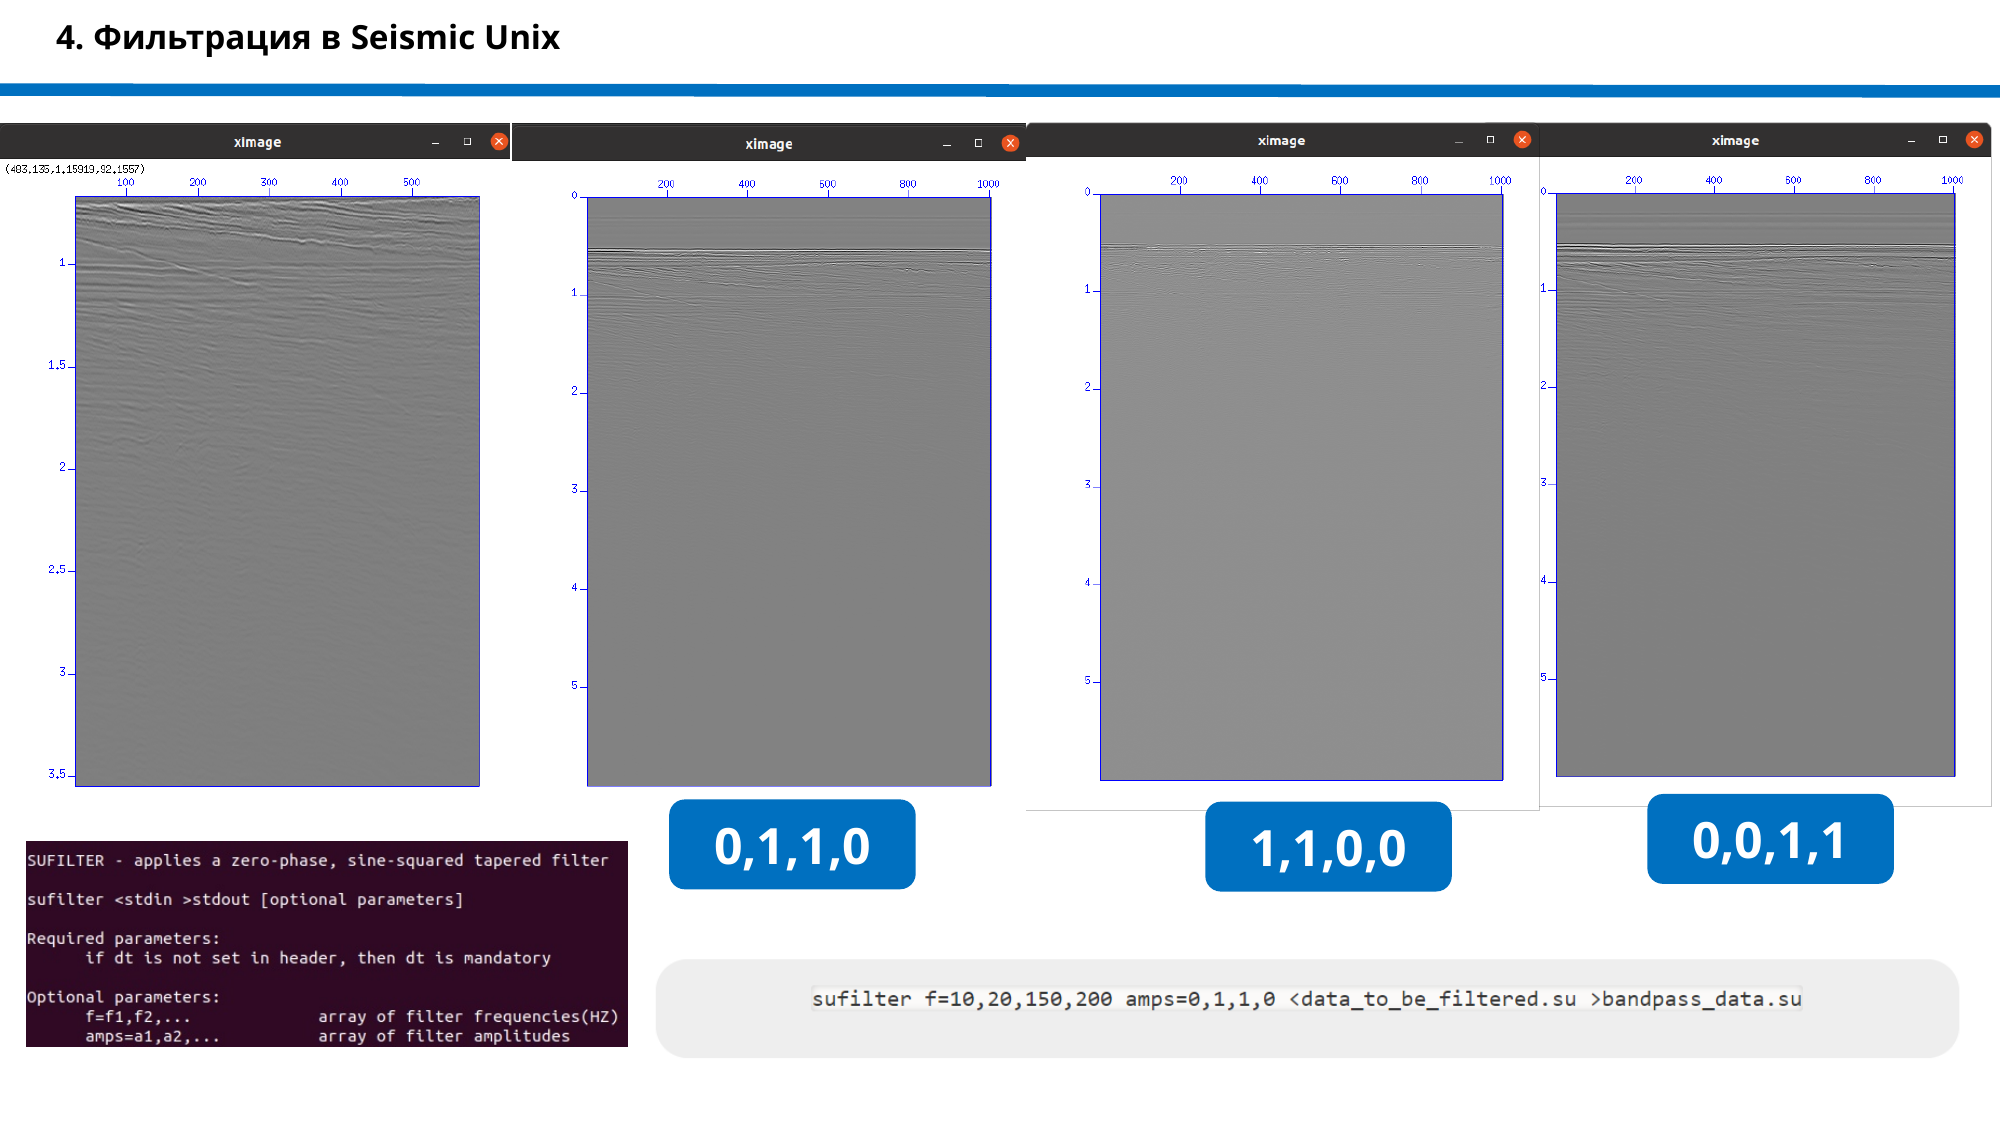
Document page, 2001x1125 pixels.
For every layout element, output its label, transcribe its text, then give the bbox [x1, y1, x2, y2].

picture [26, 841, 1982, 1074]
picture [0, 123, 510, 815]
text_box 0,1,1,0 [669, 815, 916, 890]
text_box 0,0,1,1 [1647, 815, 1894, 884]
text_box 1,1,0,0 [1205, 820, 1452, 892]
picture [512, 115, 2000, 820]
text_box 4. Фильтрация в Seismic Unix [41, 8, 2000, 64]
